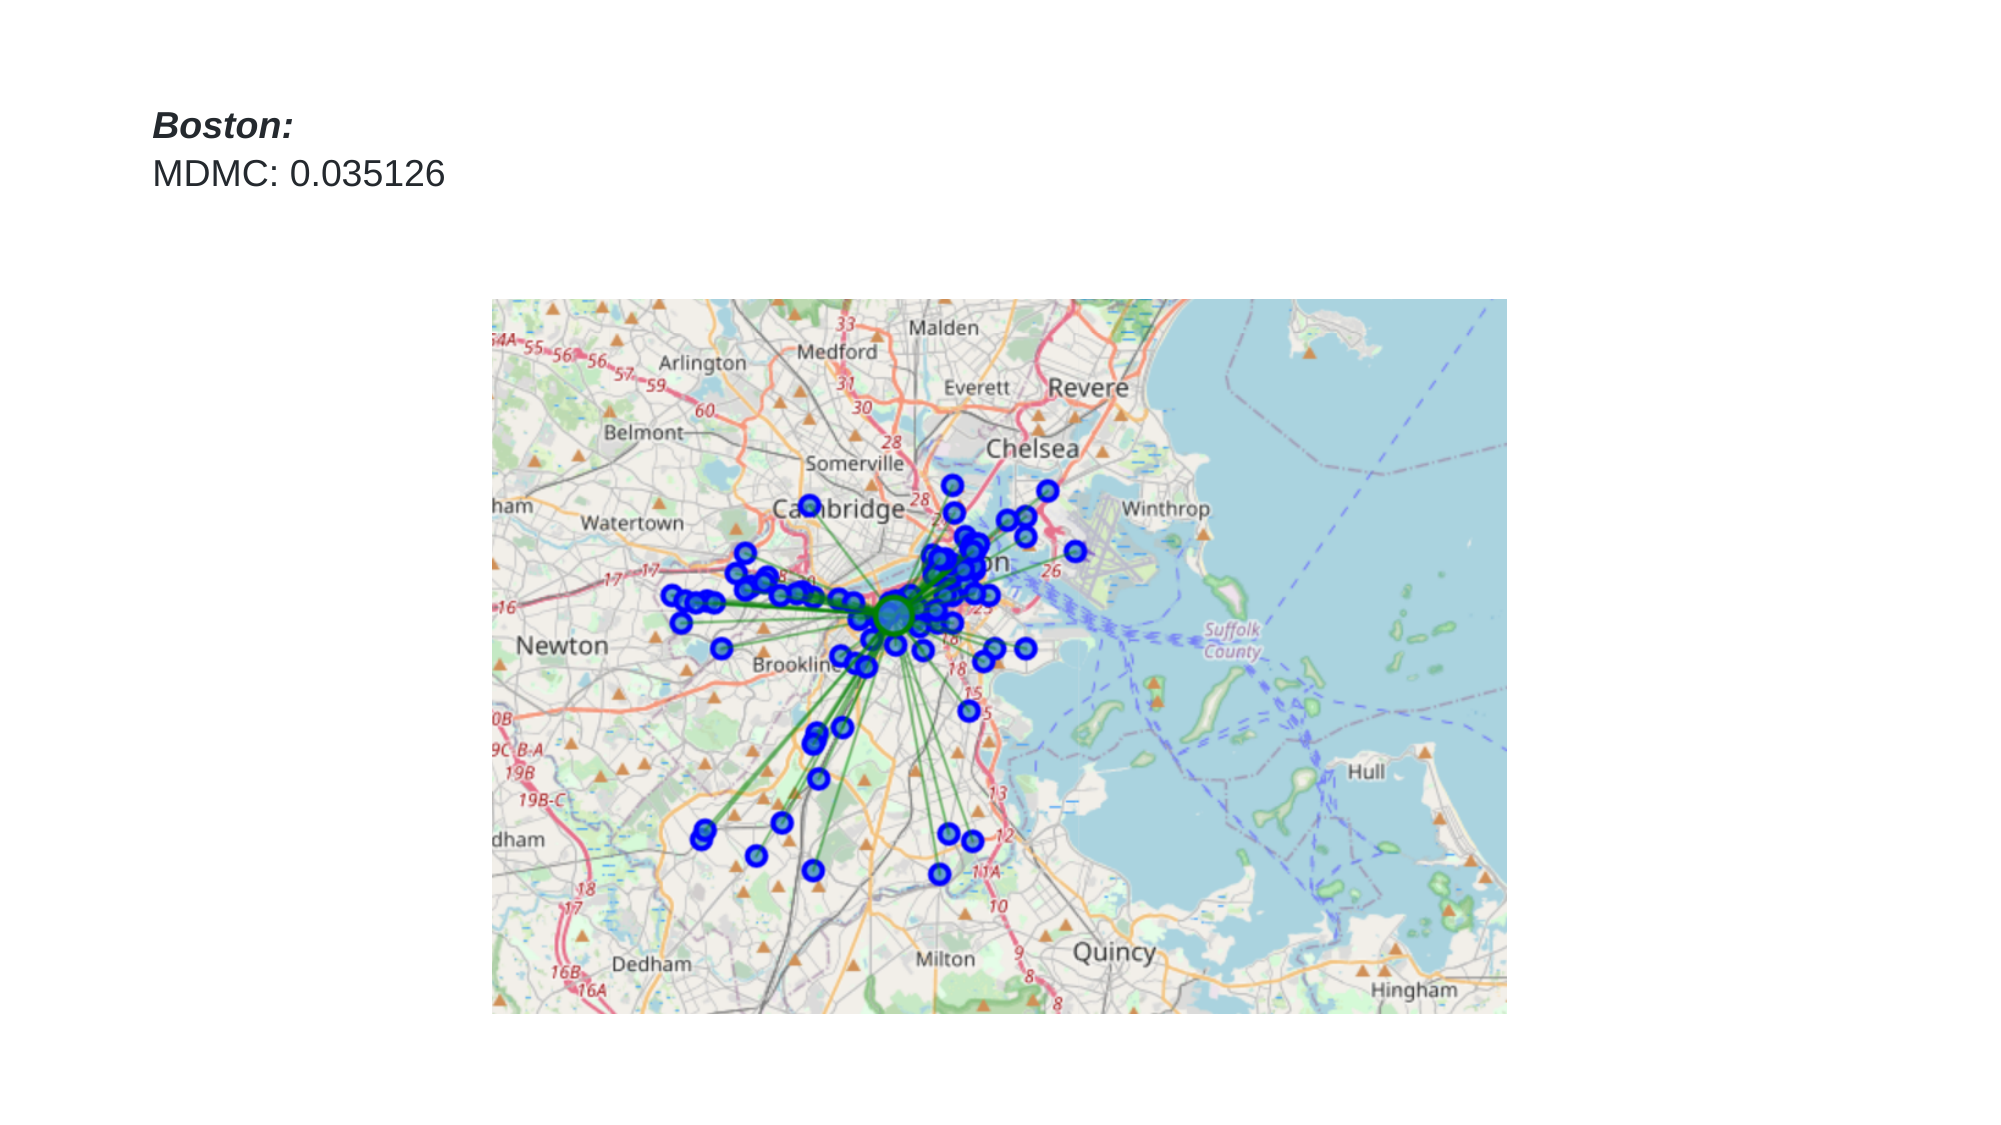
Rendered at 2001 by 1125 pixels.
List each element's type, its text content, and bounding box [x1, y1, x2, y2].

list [492, 299, 1507, 1014]
title Boston: MDMC: 0.035126 [137, 59, 1863, 278]
